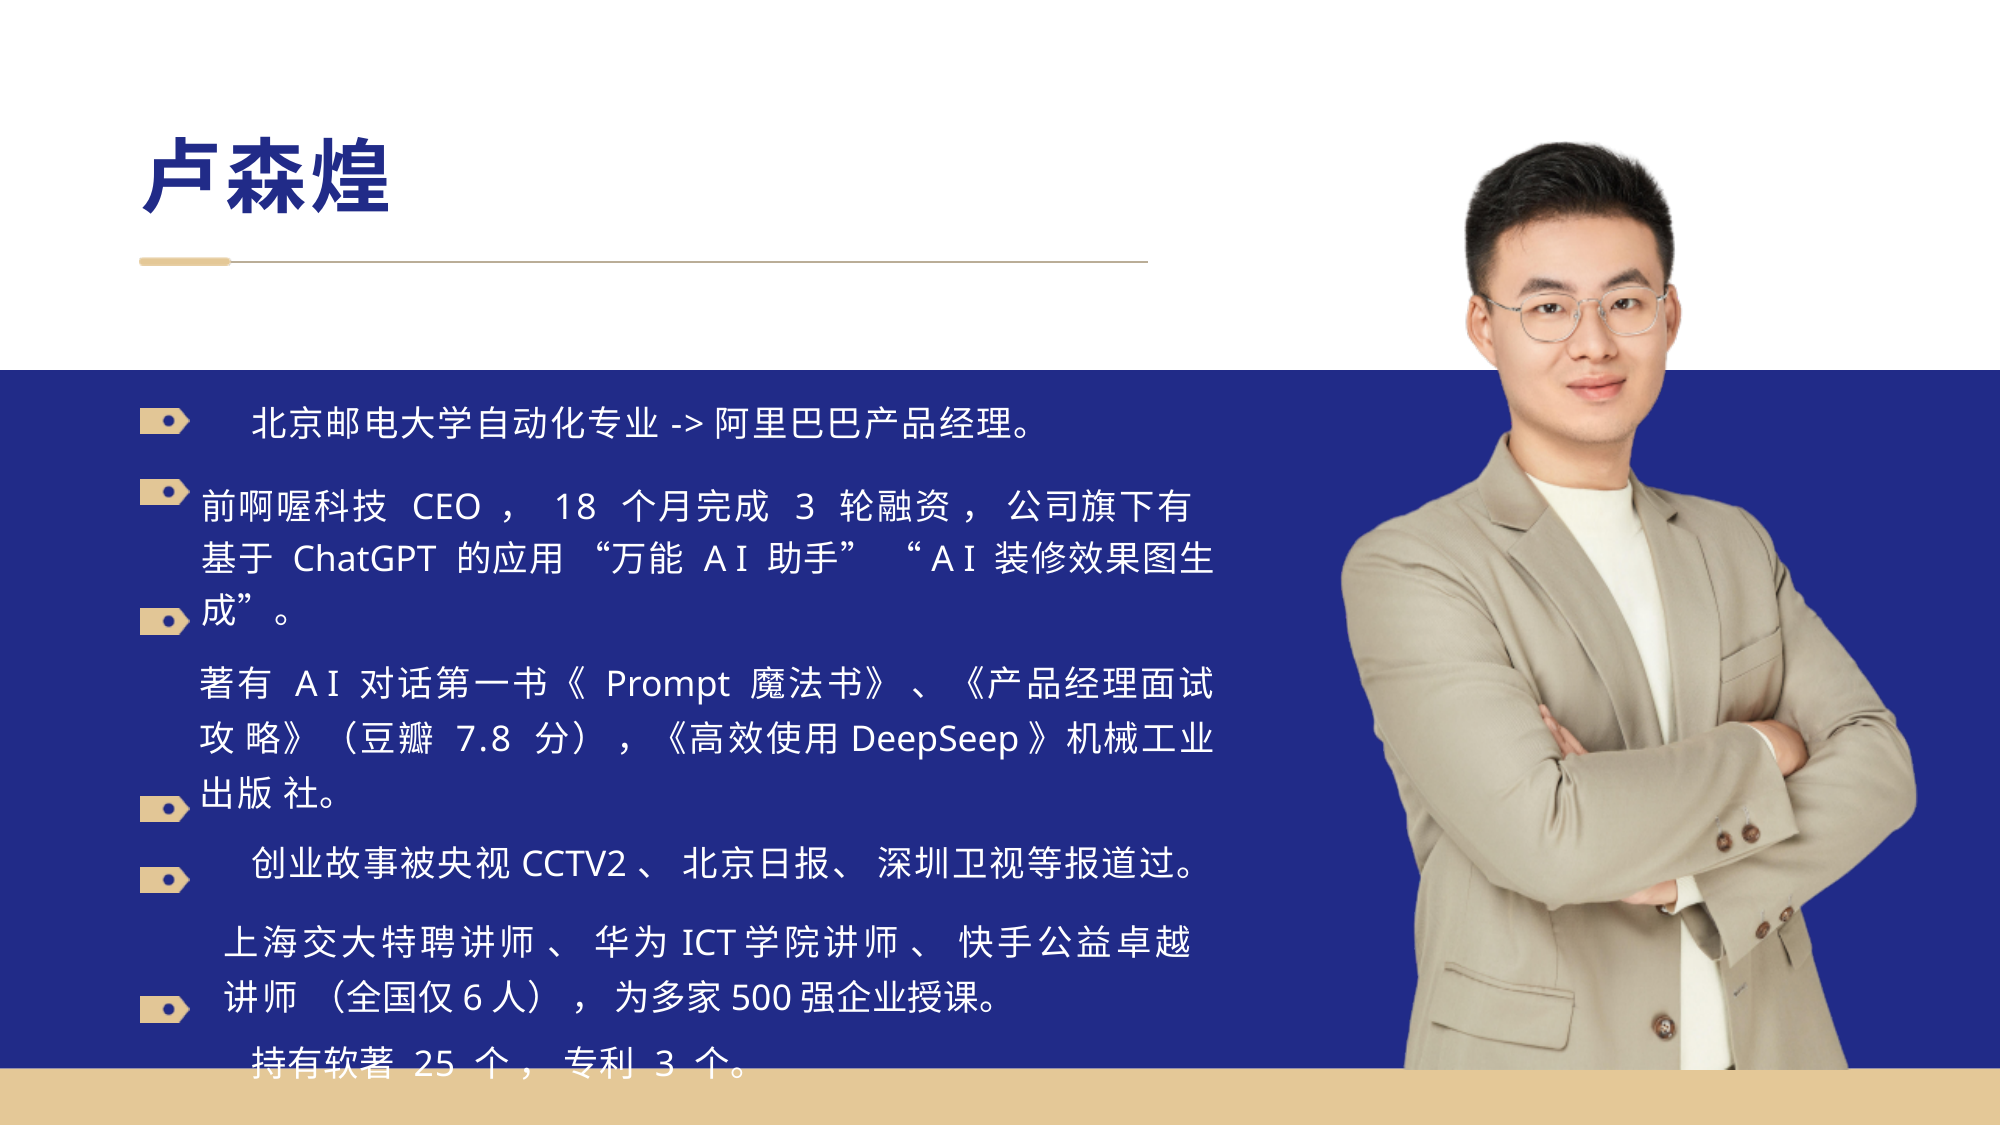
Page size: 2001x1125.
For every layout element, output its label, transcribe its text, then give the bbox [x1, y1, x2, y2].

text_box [0, 370, 2000, 1125]
text_box 卢森煌 [138, 131, 399, 227]
picture [140, 608, 190, 635]
picture [140, 479, 190, 505]
picture [140, 408, 190, 434]
picture [140, 796, 190, 823]
picture [1340, 141, 1918, 1070]
picture [140, 867, 190, 893]
picture [140, 996, 190, 1023]
picture [139, 257, 1148, 266]
